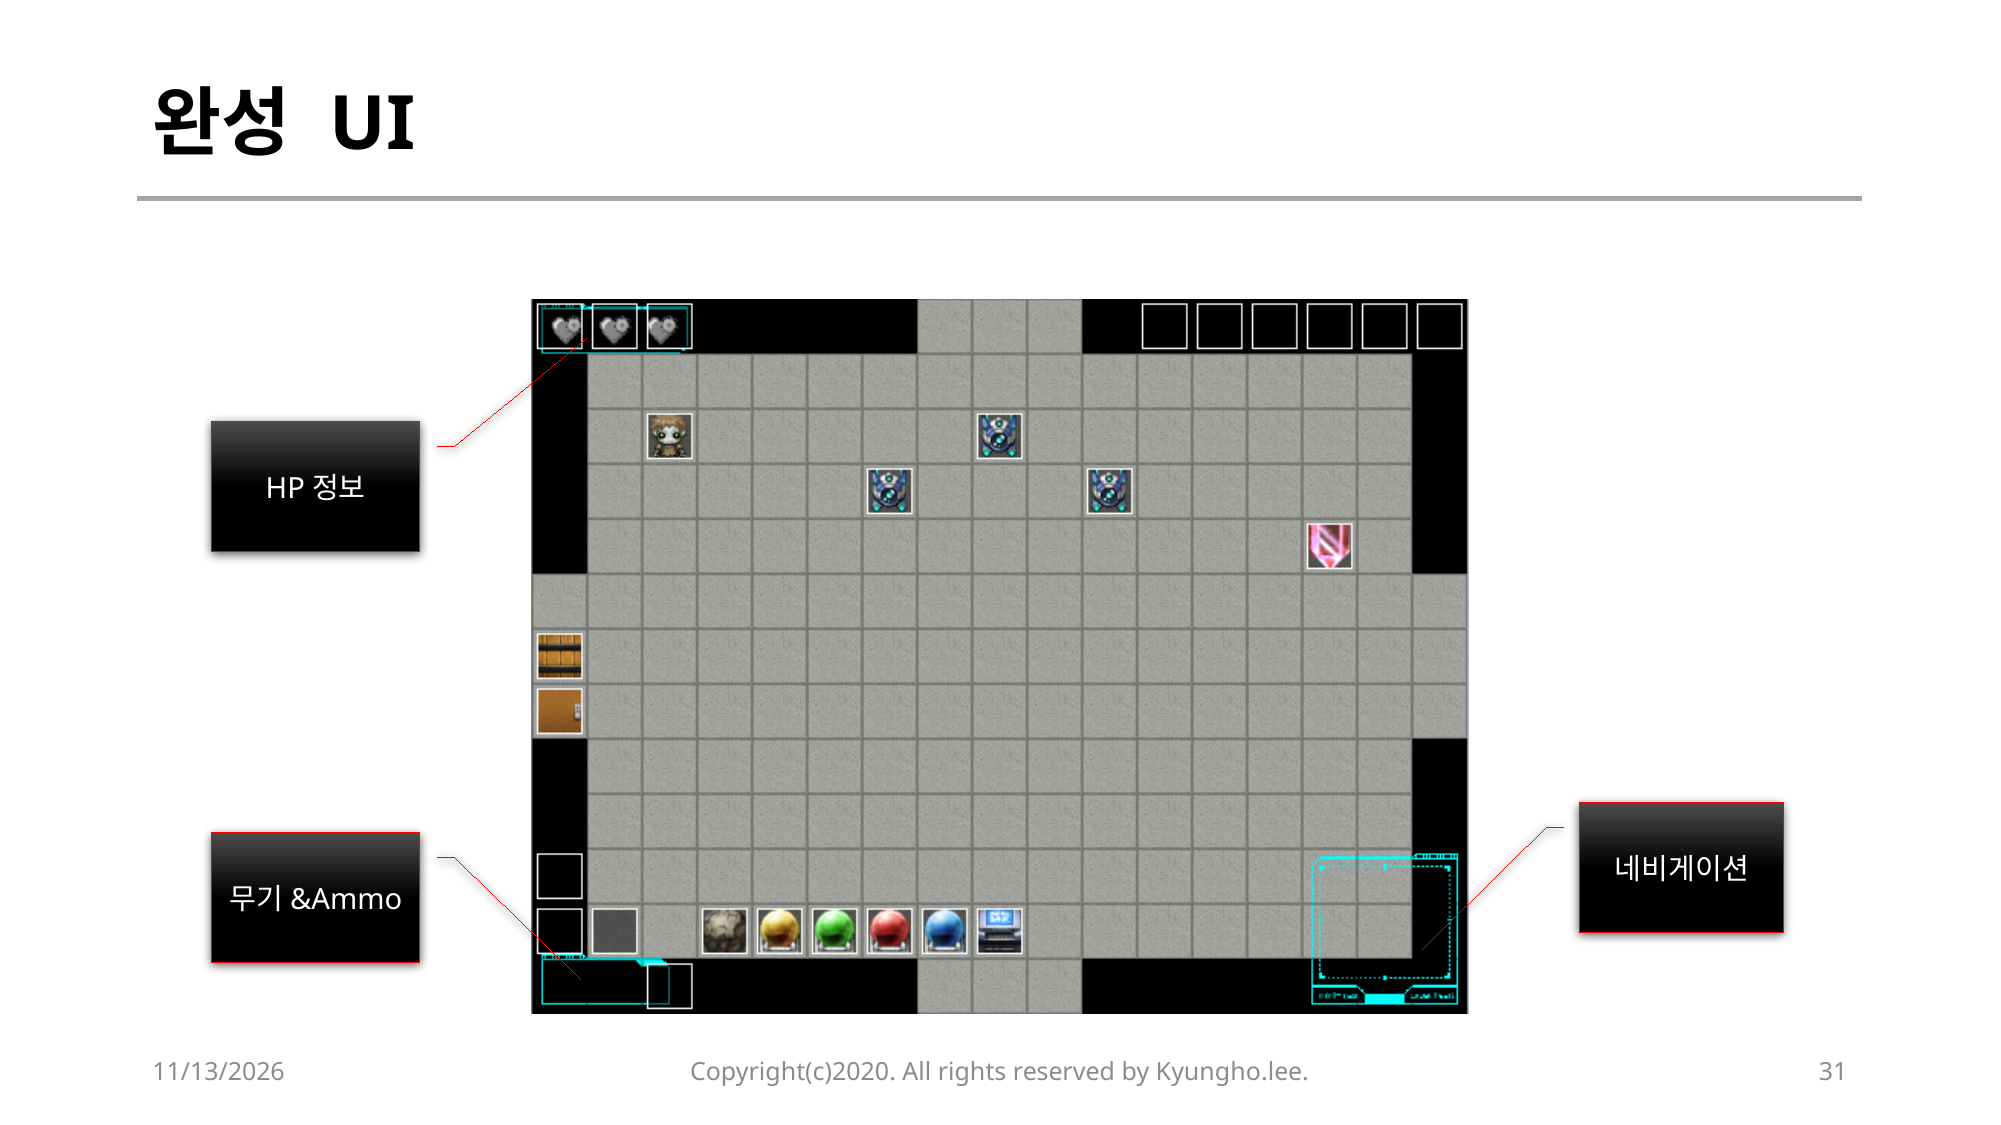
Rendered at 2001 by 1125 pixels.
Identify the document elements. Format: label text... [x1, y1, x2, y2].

footer Copyright(c)2020. All rights reserved by Kyungho.lee. [662, 1042, 1338, 1103]
title 완성 UI [137, 59, 1863, 191]
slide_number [137, 1042, 588, 1103]
text_box 네비게이션 [1579, 802, 1784, 933]
text_box 무기&Ammo [211, 832, 420, 963]
slide_number 31 [1412, 1042, 1863, 1103]
text_box HP정보 [211, 421, 420, 552]
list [531, 299, 1469, 1014]
